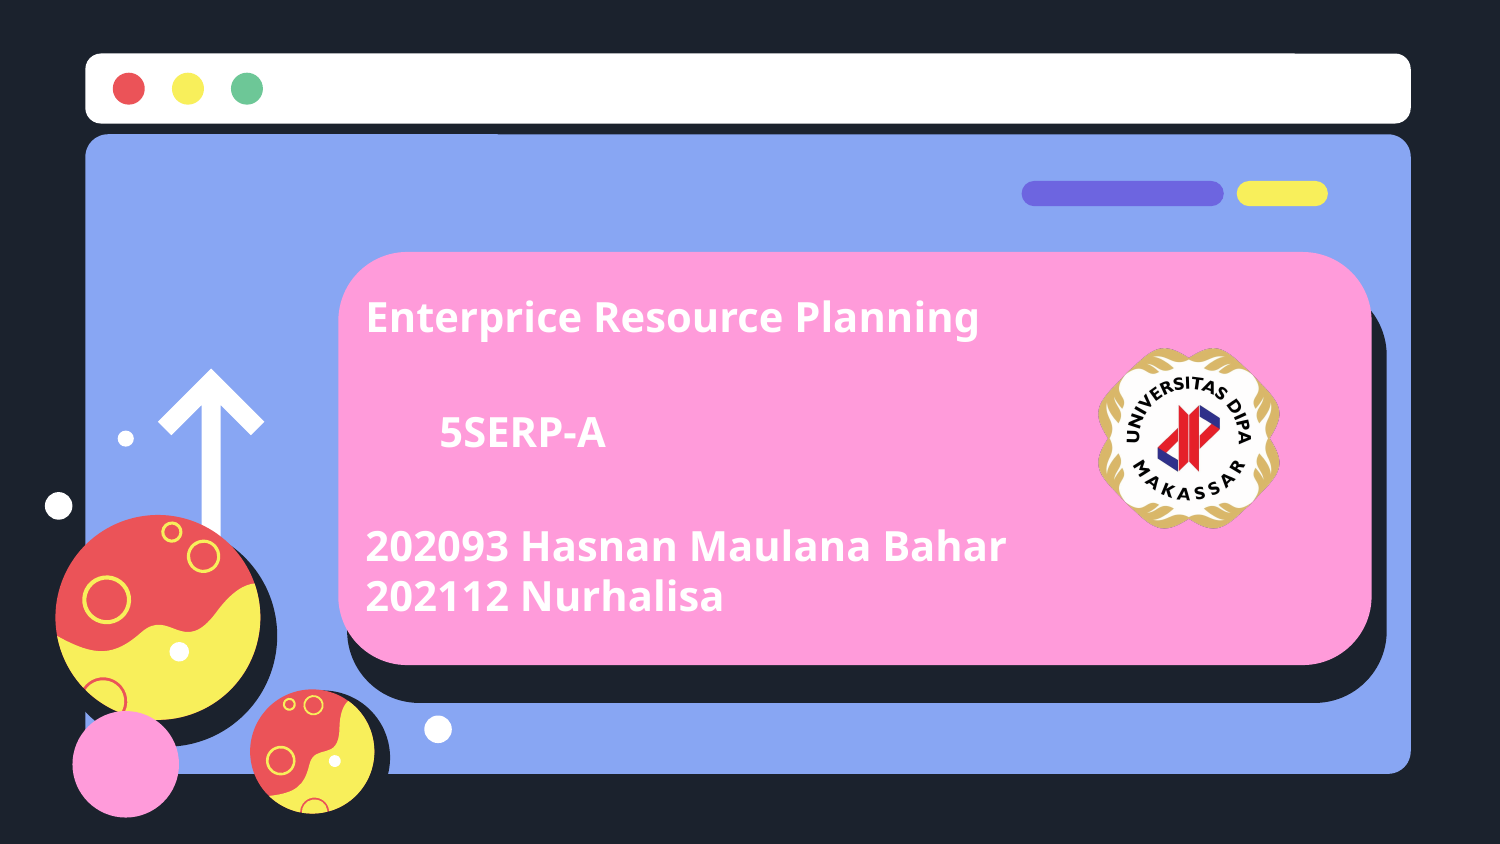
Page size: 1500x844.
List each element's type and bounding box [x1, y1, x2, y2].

text_box [157, 368, 265, 479]
text_box [228, 667, 401, 836]
text_box [72, 768, 179, 818]
picture [1093, 343, 1283, 534]
text_box [117, 430, 134, 447]
text_box [424, 715, 452, 744]
text_box [18, 481, 302, 759]
text_box [338, 251, 1384, 701]
